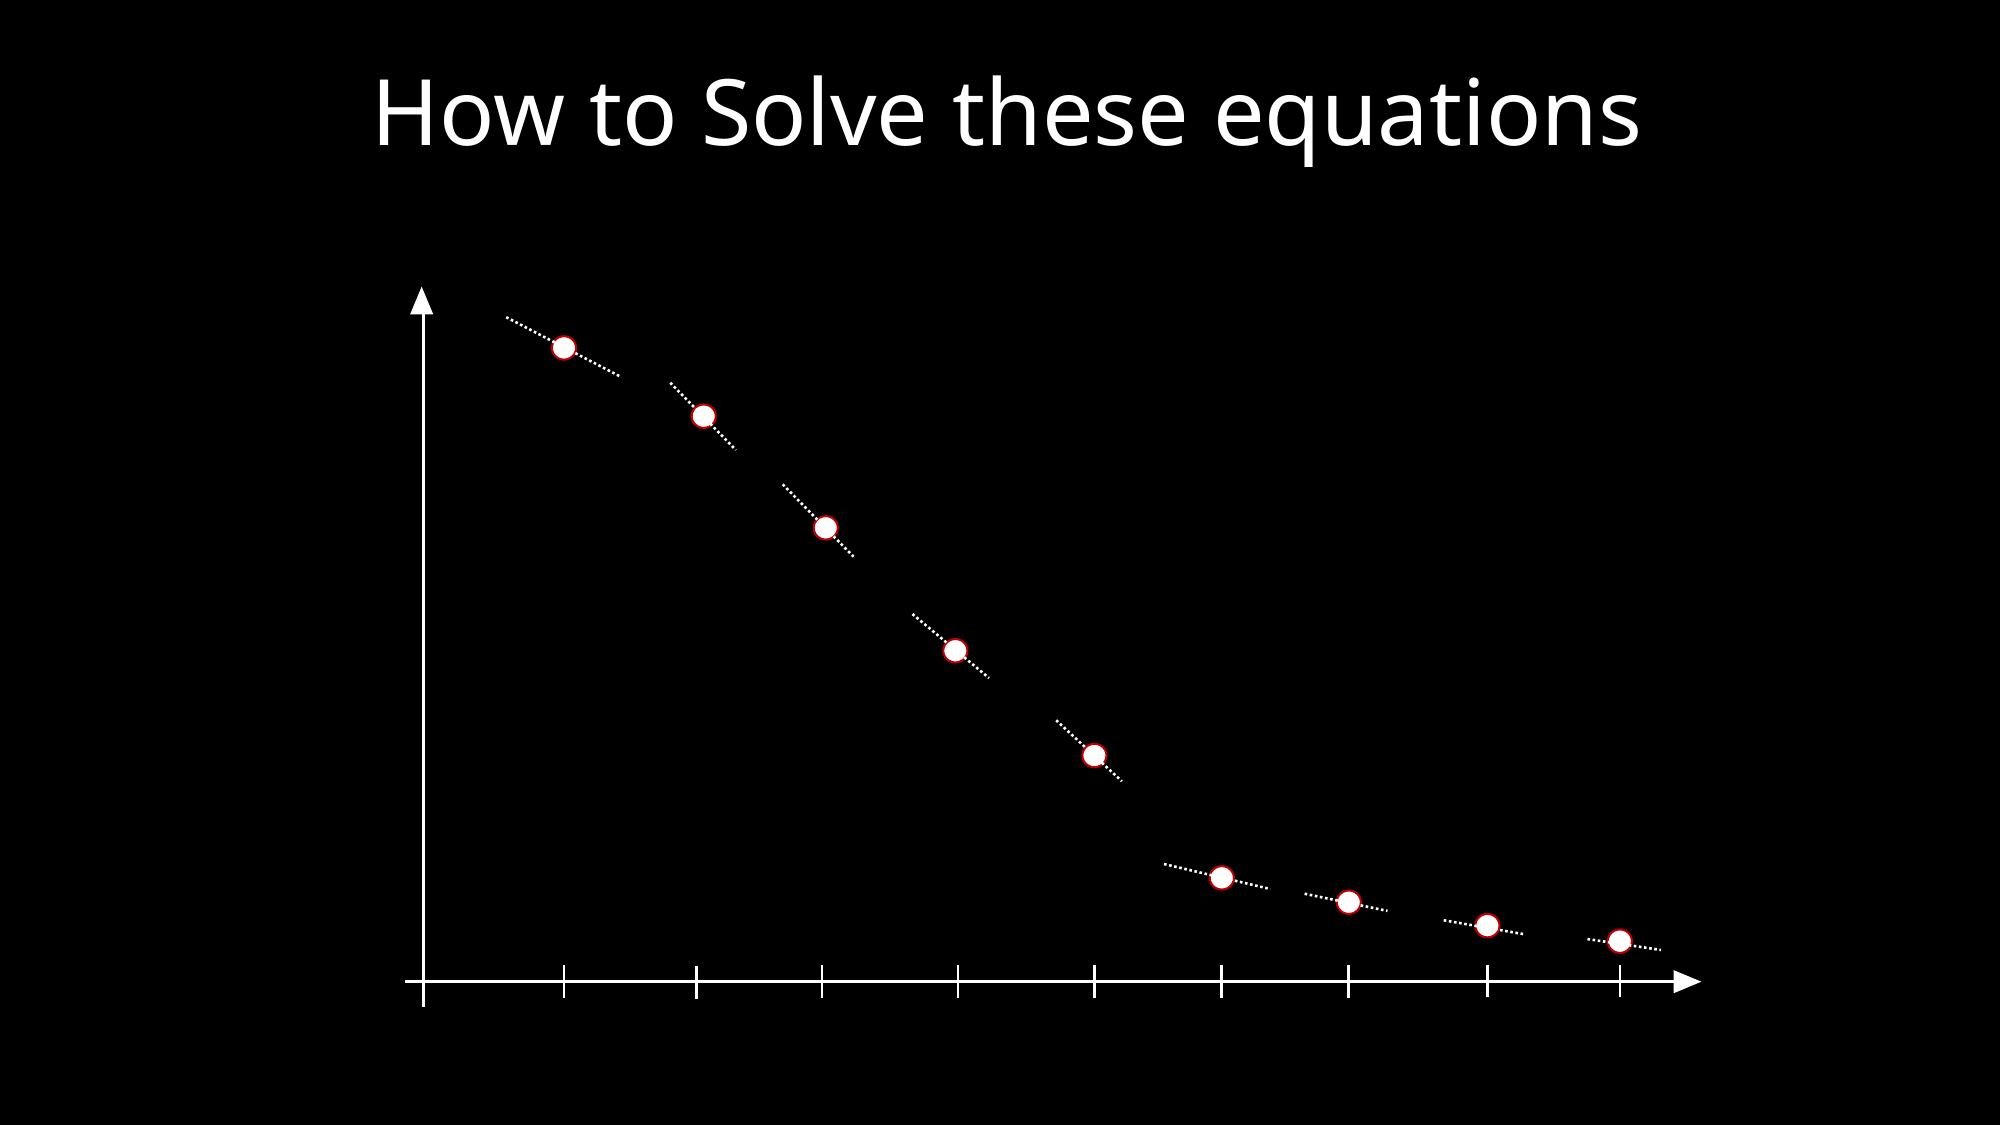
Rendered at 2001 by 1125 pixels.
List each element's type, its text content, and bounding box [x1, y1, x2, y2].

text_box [411, 289, 432, 1007]
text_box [670, 382, 736, 450]
text_box [1607, 928, 1633, 939]
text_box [1056, 720, 1122, 782]
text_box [1443, 920, 1525, 935]
text_box [1339, 911, 1359, 915]
text_box [1339, 889, 1358, 893]
text_box [1610, 950, 1630, 954]
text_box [912, 614, 989, 679]
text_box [1164, 864, 1271, 889]
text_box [1304, 893, 1388, 911]
text_box [1475, 912, 1500, 920]
text_box [1673, 970, 1702, 994]
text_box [506, 317, 621, 377]
title How to Solve these equations [90, 15, 1925, 217]
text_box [1587, 939, 1661, 950]
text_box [782, 484, 855, 558]
text_box [1478, 935, 1497, 939]
